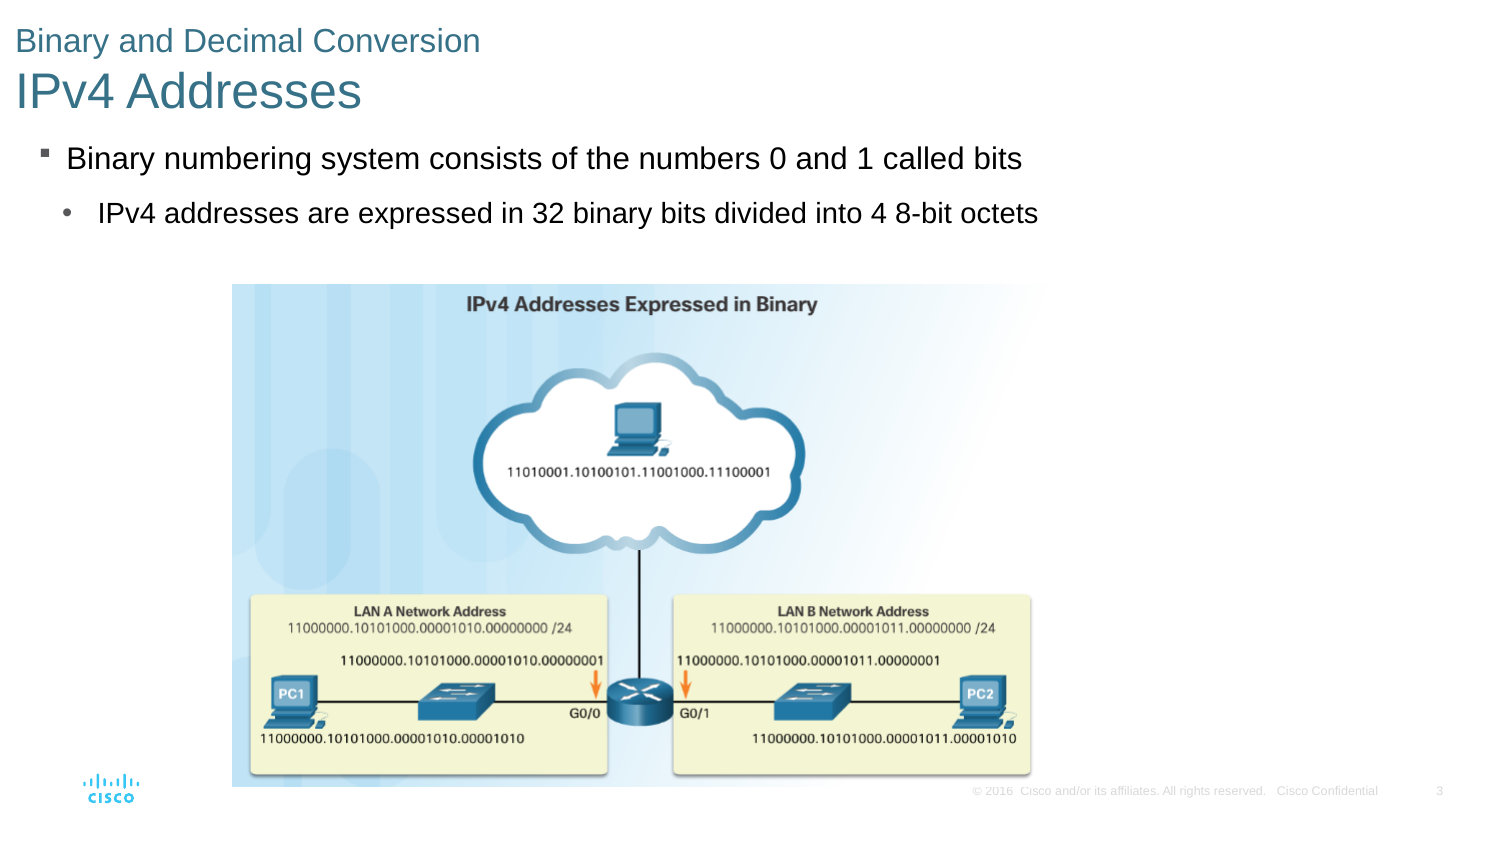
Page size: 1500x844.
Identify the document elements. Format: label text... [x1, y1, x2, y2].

title Binary and Decimal Conversion IPv4 Addresses [0, 6, 1500, 131]
picture [231, 284, 1051, 787]
list Binary numbering system consists of the numbers 0 and 1 called bits IPv4 addresses are expressed in 32 binary bits divided into 4 8-bit octets [23, 131, 1476, 813]
